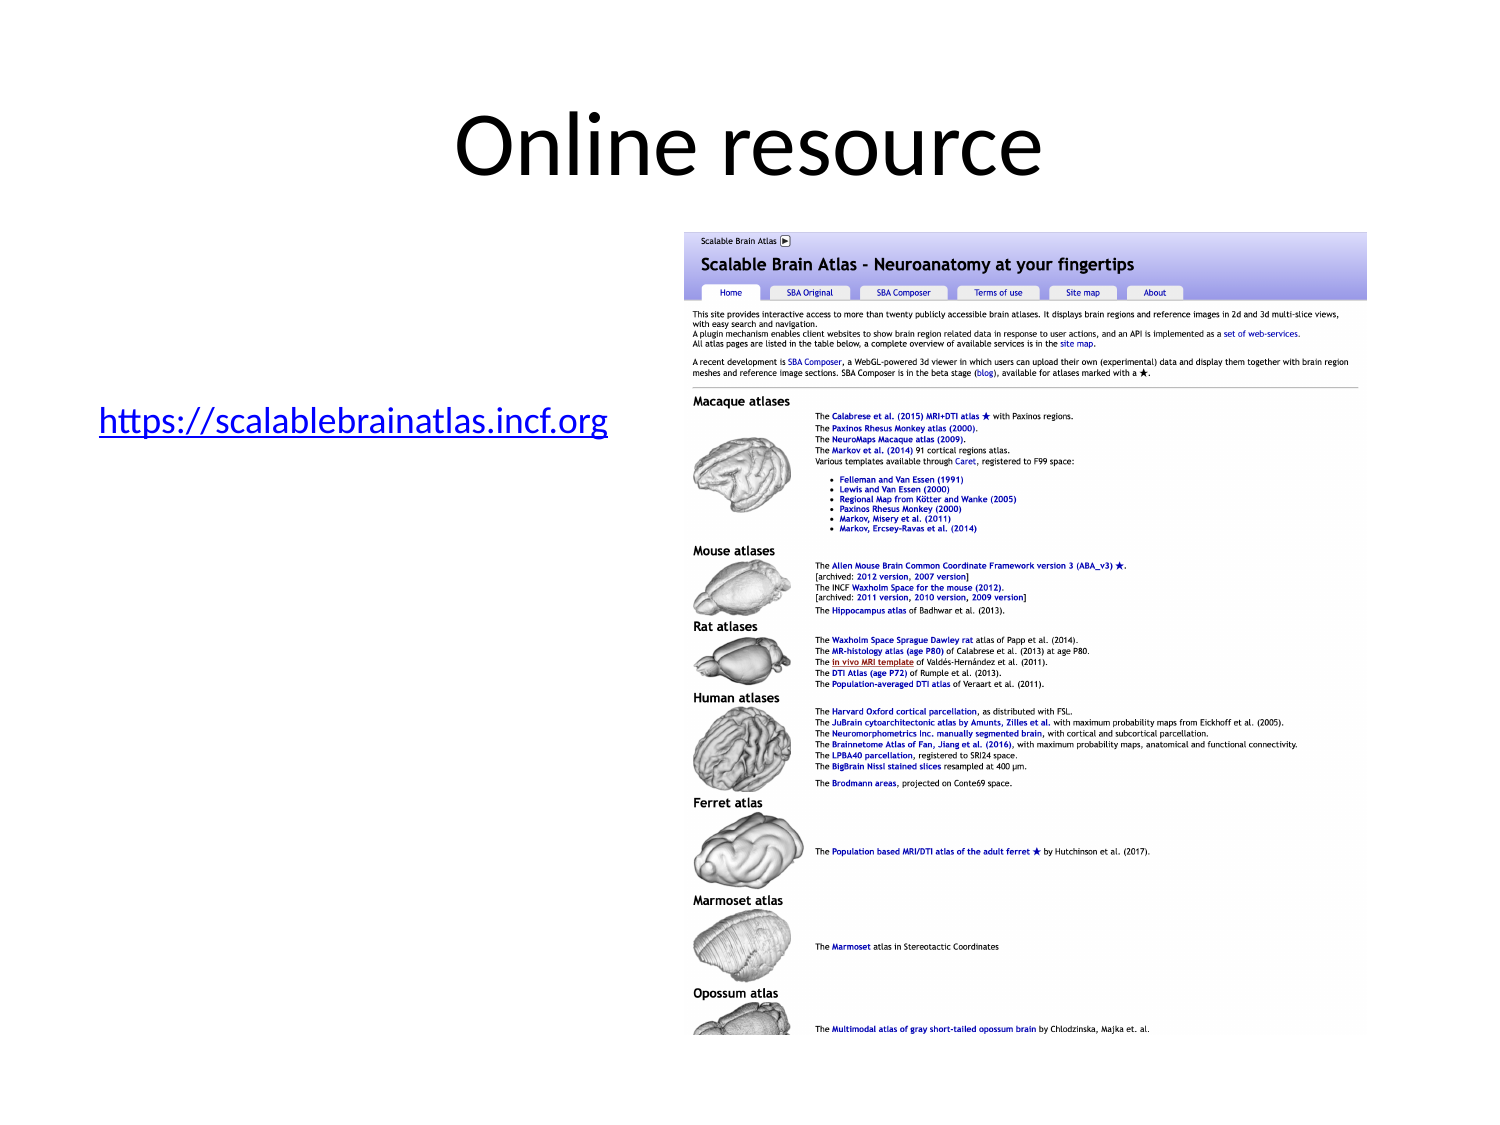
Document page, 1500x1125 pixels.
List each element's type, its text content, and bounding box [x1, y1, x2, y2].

title Online resource [75, 45, 1425, 233]
picture [684, 232, 1368, 1035]
text_box https://scalablebrainatlas.incf.org [84, 388, 624, 448]
